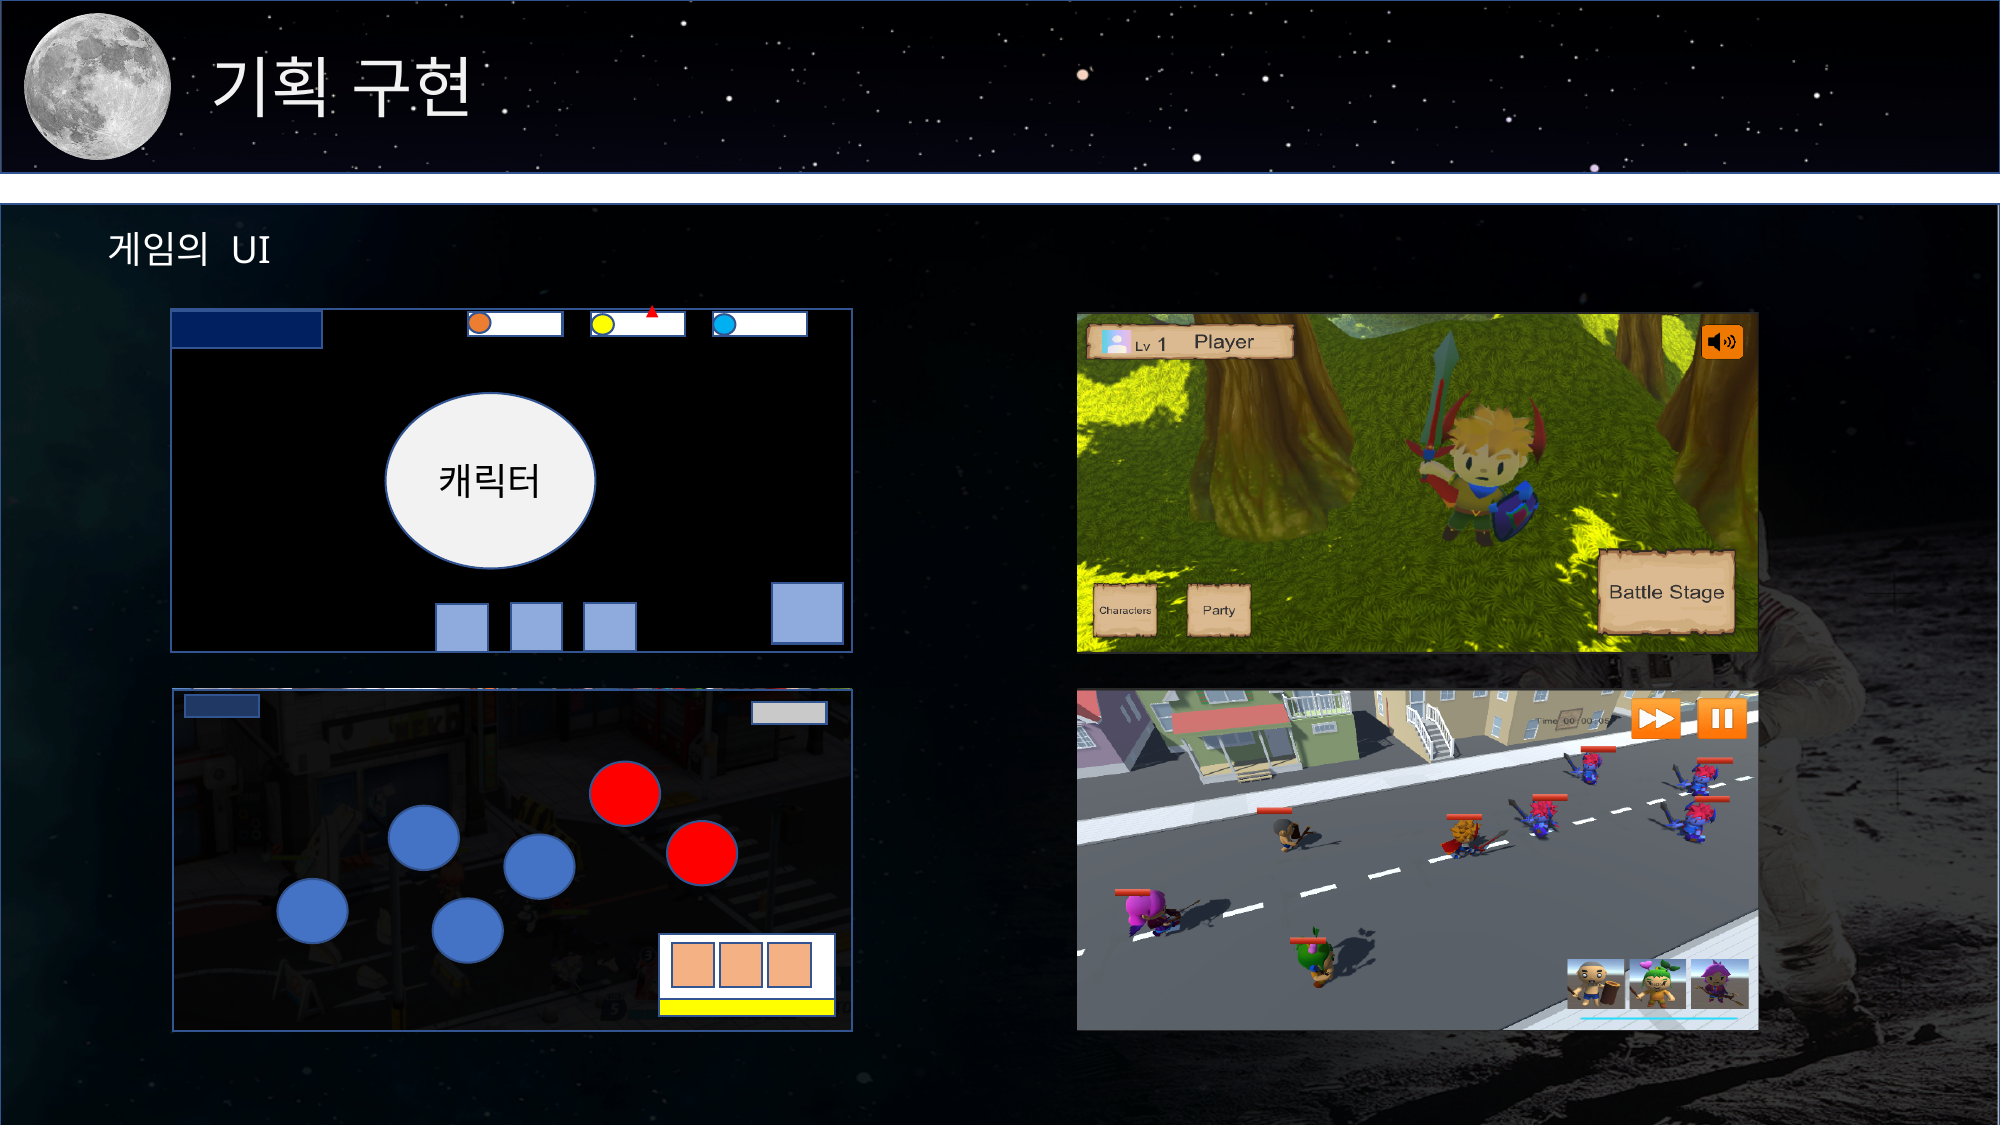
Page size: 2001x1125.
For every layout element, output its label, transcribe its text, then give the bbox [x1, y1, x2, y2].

picture [1077, 312, 1759, 654]
title 기획 구현 [195, 23, 1736, 149]
picture [172, 688, 852, 1031]
text_box [0, 203, 2000, 1125]
picture [1077, 688, 1759, 1031]
text_box [0, 0, 2000, 174]
picture [24, 13, 171, 160]
picture [170, 308, 853, 652]
text_box 게임의 UI [92, 219, 575, 279]
